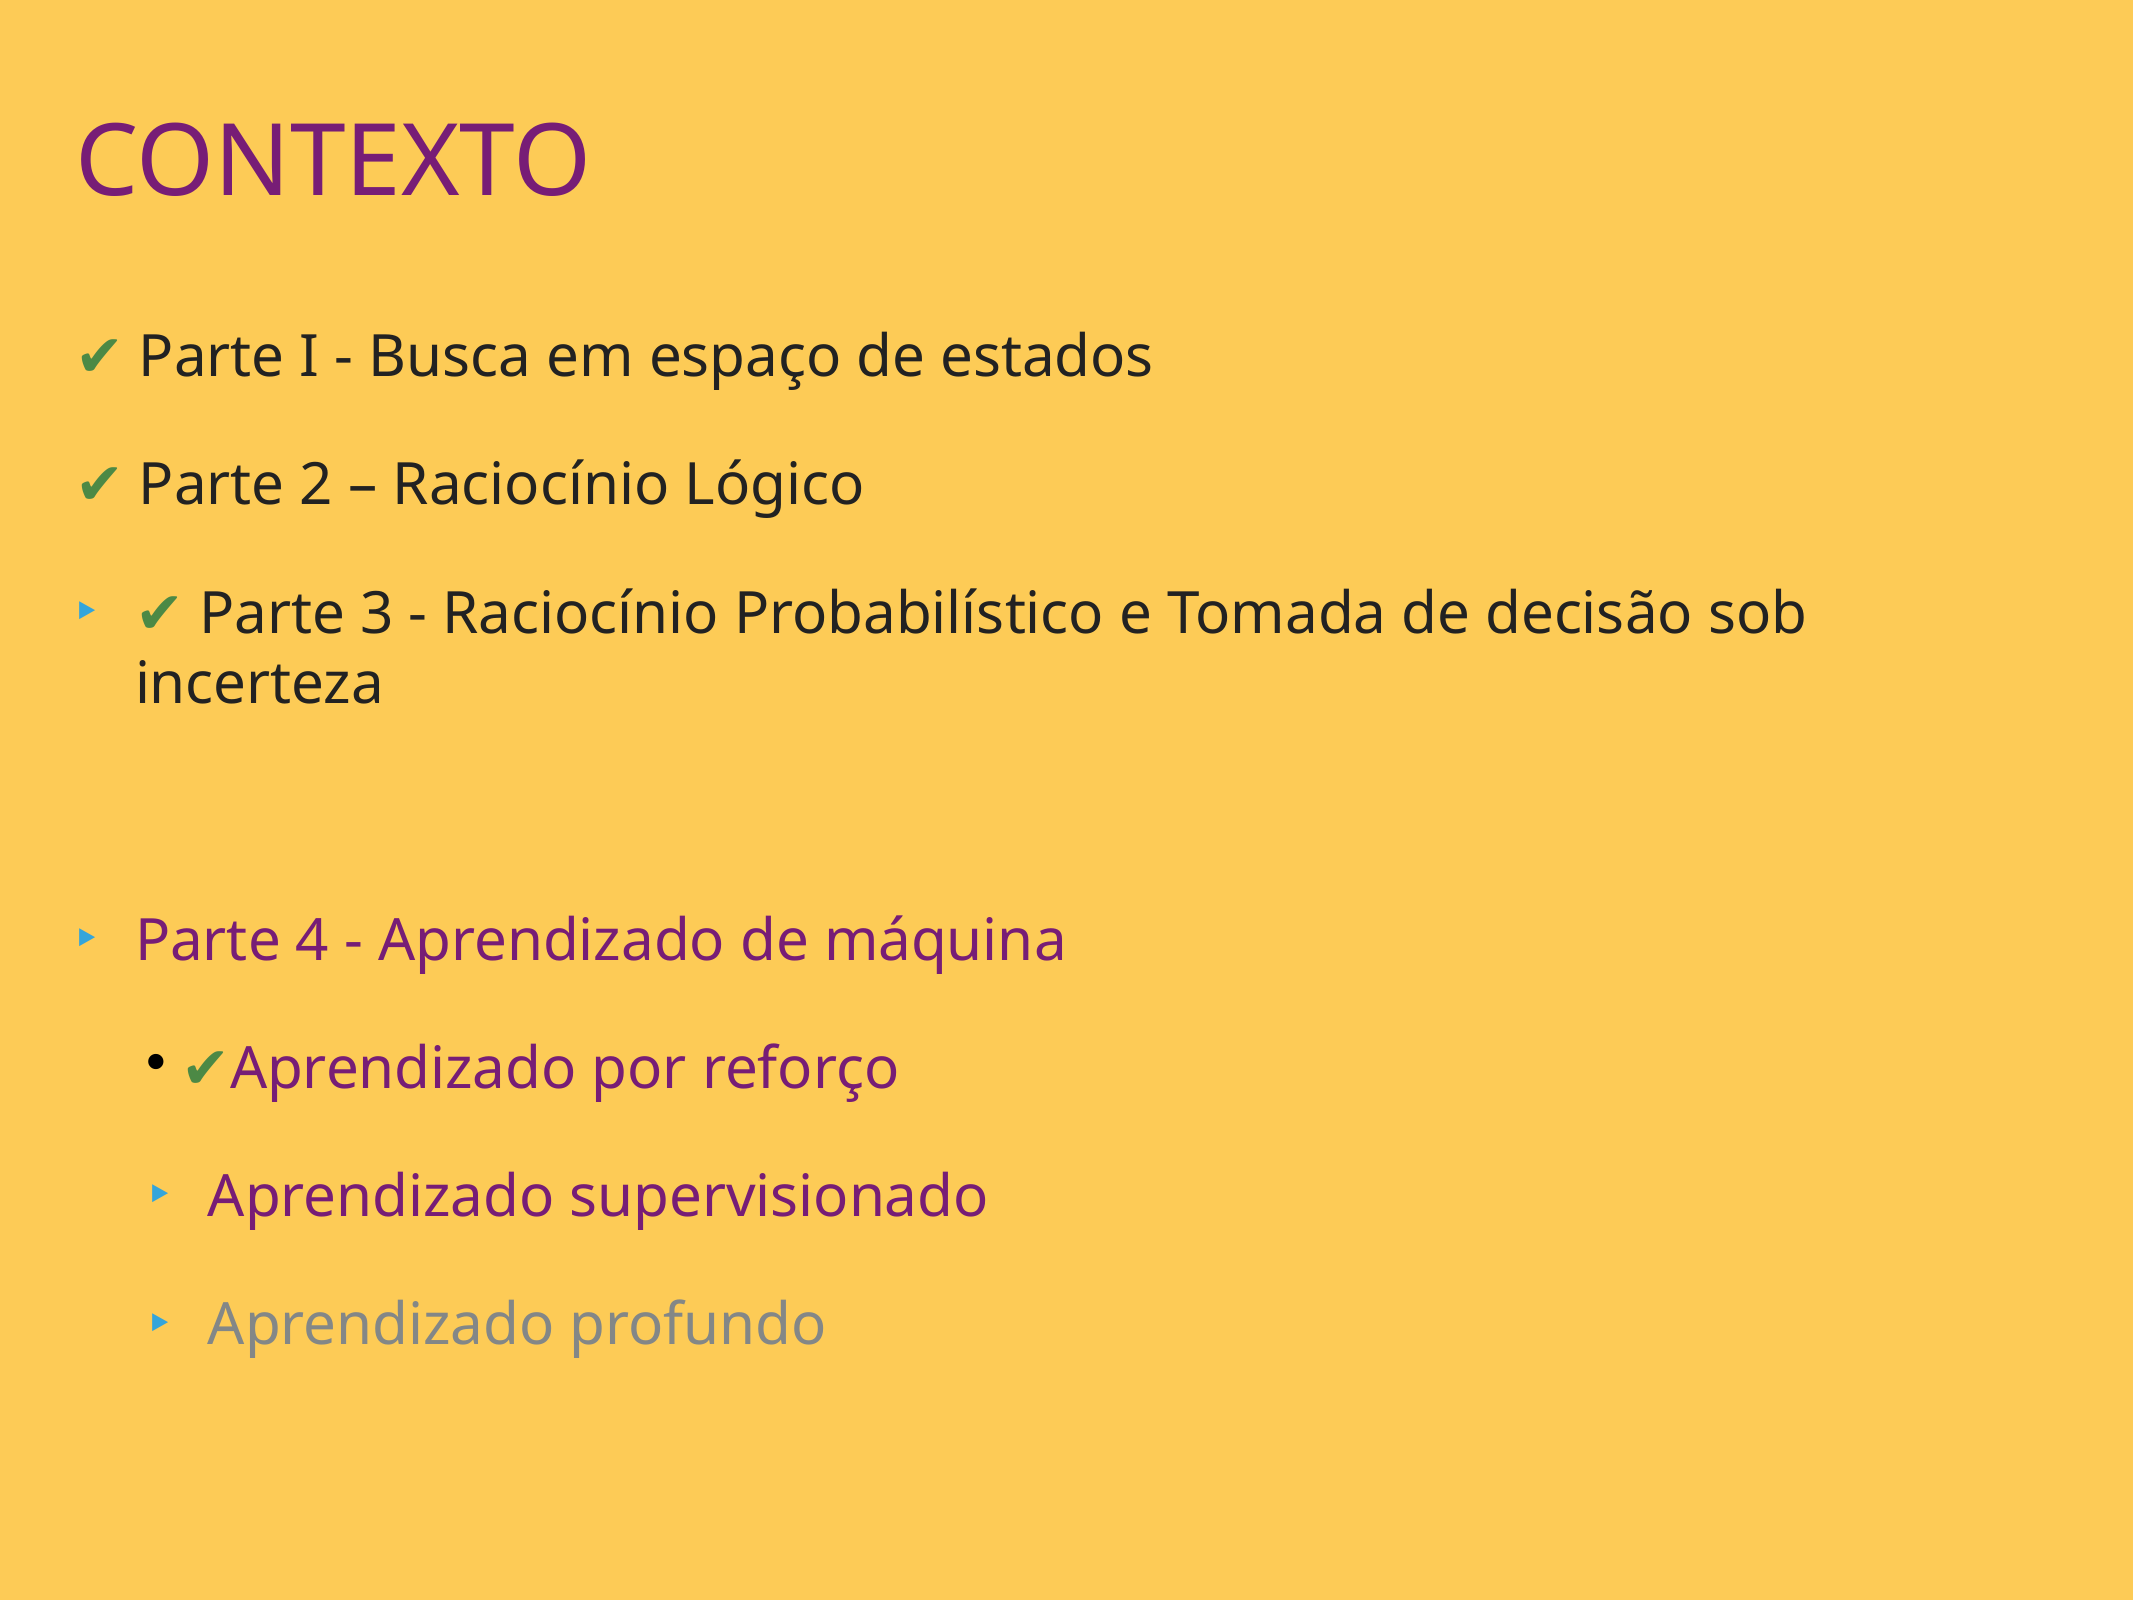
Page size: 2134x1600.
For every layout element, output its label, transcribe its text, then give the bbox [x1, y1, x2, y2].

text_box contexto [66, 110, 1100, 229]
text_box ✔︎ Parte I - Busca em espaço de estados ✔︎ Parte 2 – Raciocínio Lógico ✔︎ Parte 3 - Raciocínio Probabilístico e Tomada de decisão sob incerteza Parte 4 - Aprendizado de máquina ✔Aprendizado por reforço Aprendizado supervisionado Aprendizado profundo [66, 309, 2067, 1452]
